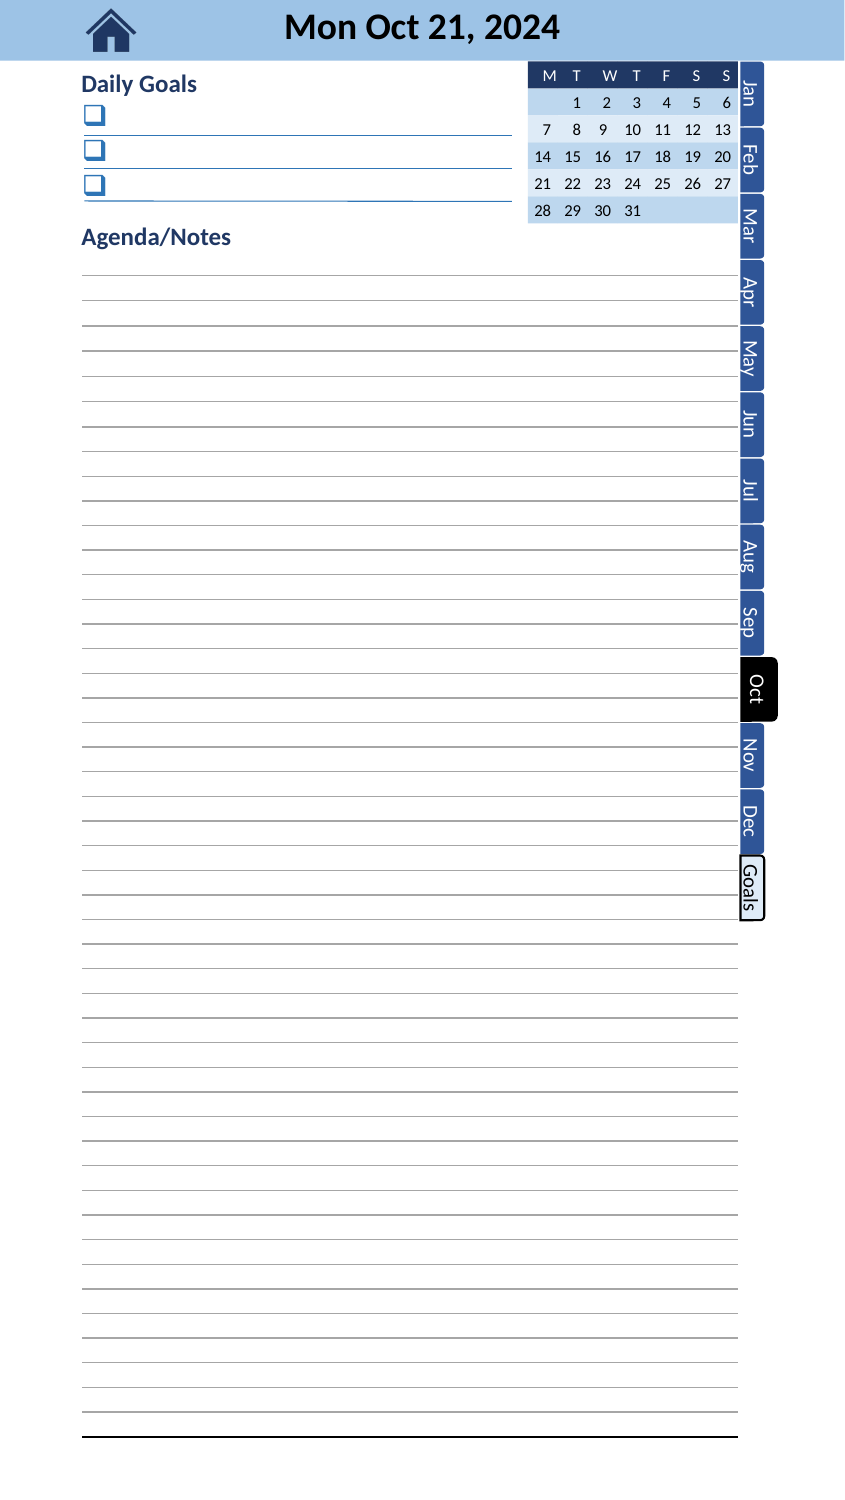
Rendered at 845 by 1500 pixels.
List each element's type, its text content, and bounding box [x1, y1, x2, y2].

picture [82, 1, 140, 59]
list Mon Oct 21, 2024 [190, 0, 655, 61]
